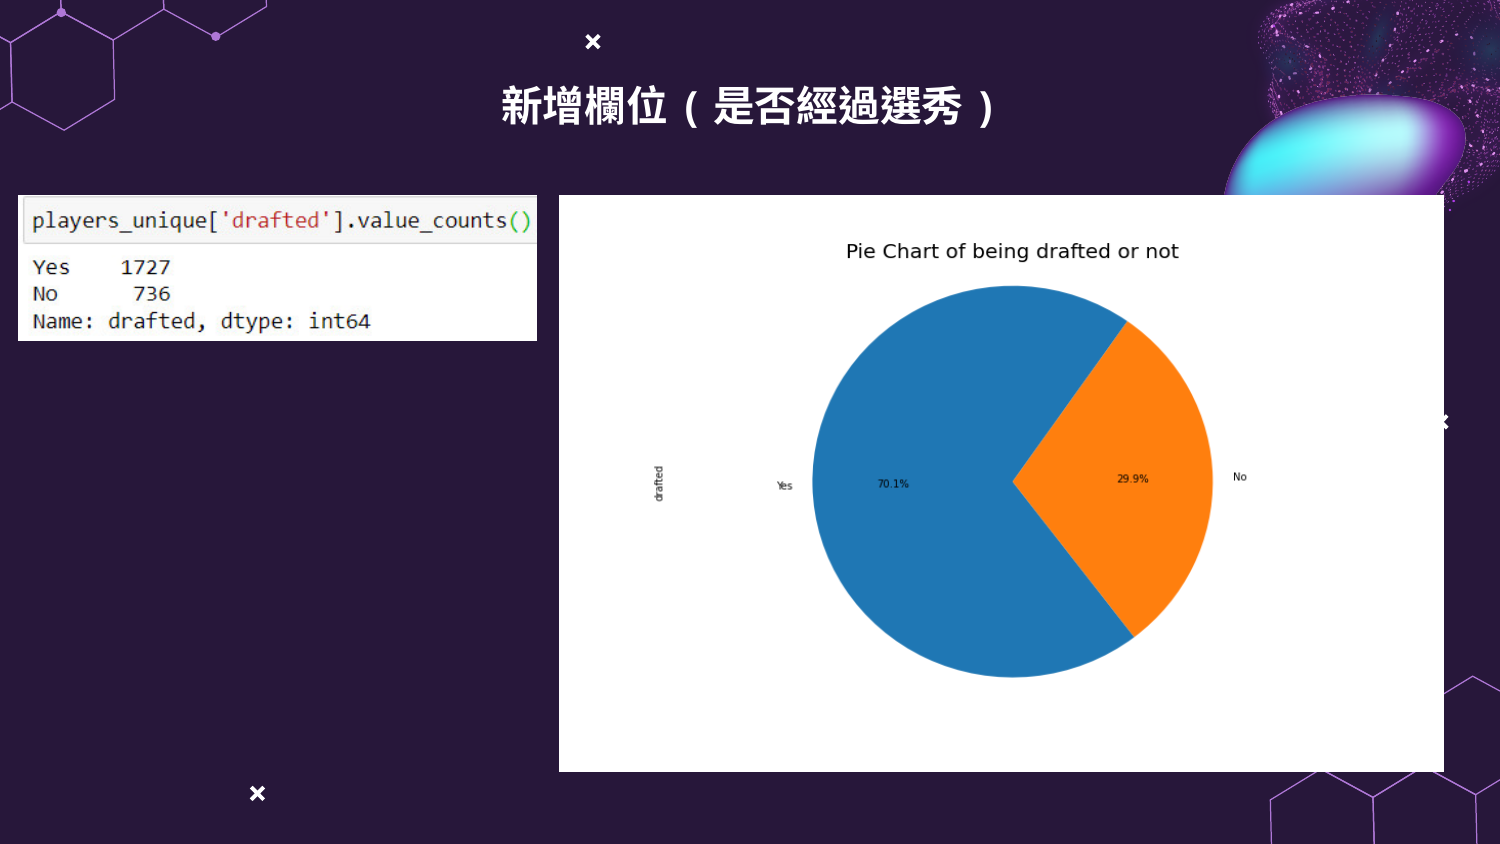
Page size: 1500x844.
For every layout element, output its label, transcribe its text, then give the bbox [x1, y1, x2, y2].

picture [559, 0, 1500, 772]
picture [17, 195, 537, 341]
text_box 新增欄位(是否經過選秀) [128, 72, 1372, 138]
